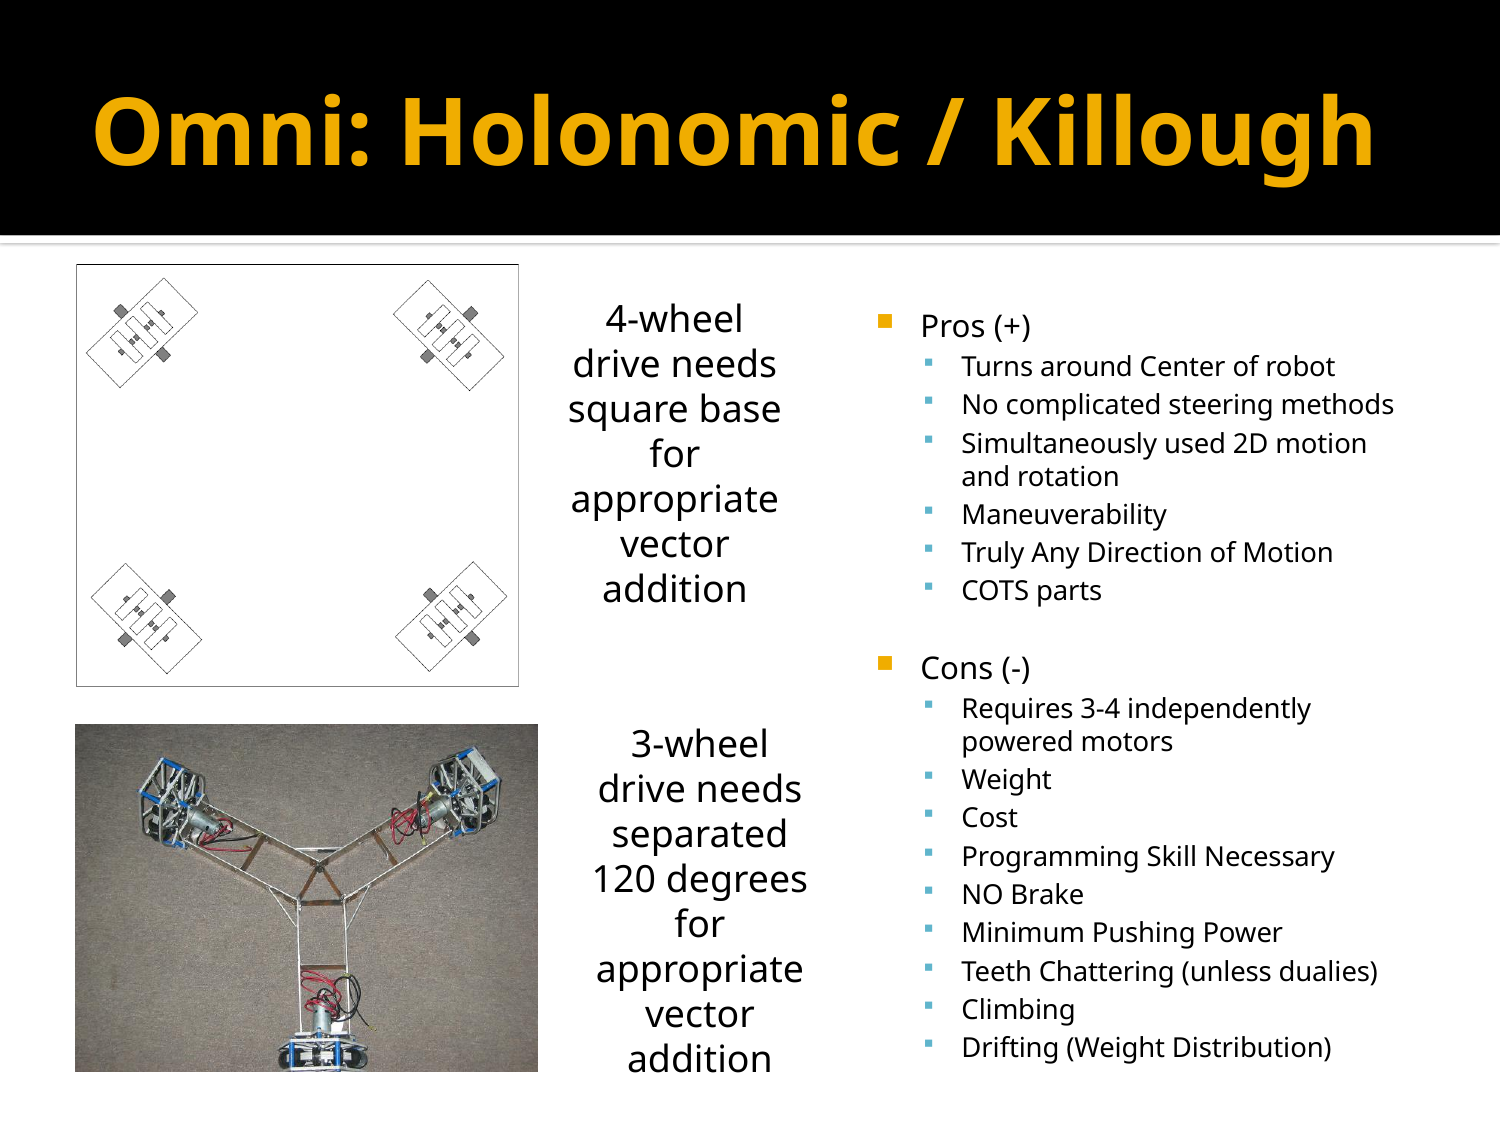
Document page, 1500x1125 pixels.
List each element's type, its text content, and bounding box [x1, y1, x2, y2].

picture [74, 262, 519, 688]
list Pros (+) Turns around Center of robot No complicated steering methods Simultaneously used 2D motion and rotation Maneuverability Truly Any Direction of Motion COTS parts Cons (-) Requires 3-4 independently powered motors Weight Cost Programming Skill Necessary NO Brake Minimum Pushing Power Teeth Chattering (unless dualies) Climbing Drifting (Weight Distribution) [849, 291, 1425, 1088]
picture [74, 724, 538, 1072]
title Omni: Holonomic / Killough [75, 25, 1425, 231]
text_box 3-wheel drive needs separated 120 degrees for appropriate vector addition [575, 712, 825, 1125]
text_box 4-wheel drive needs square base for appropriate vector addition [549, 287, 800, 663]
